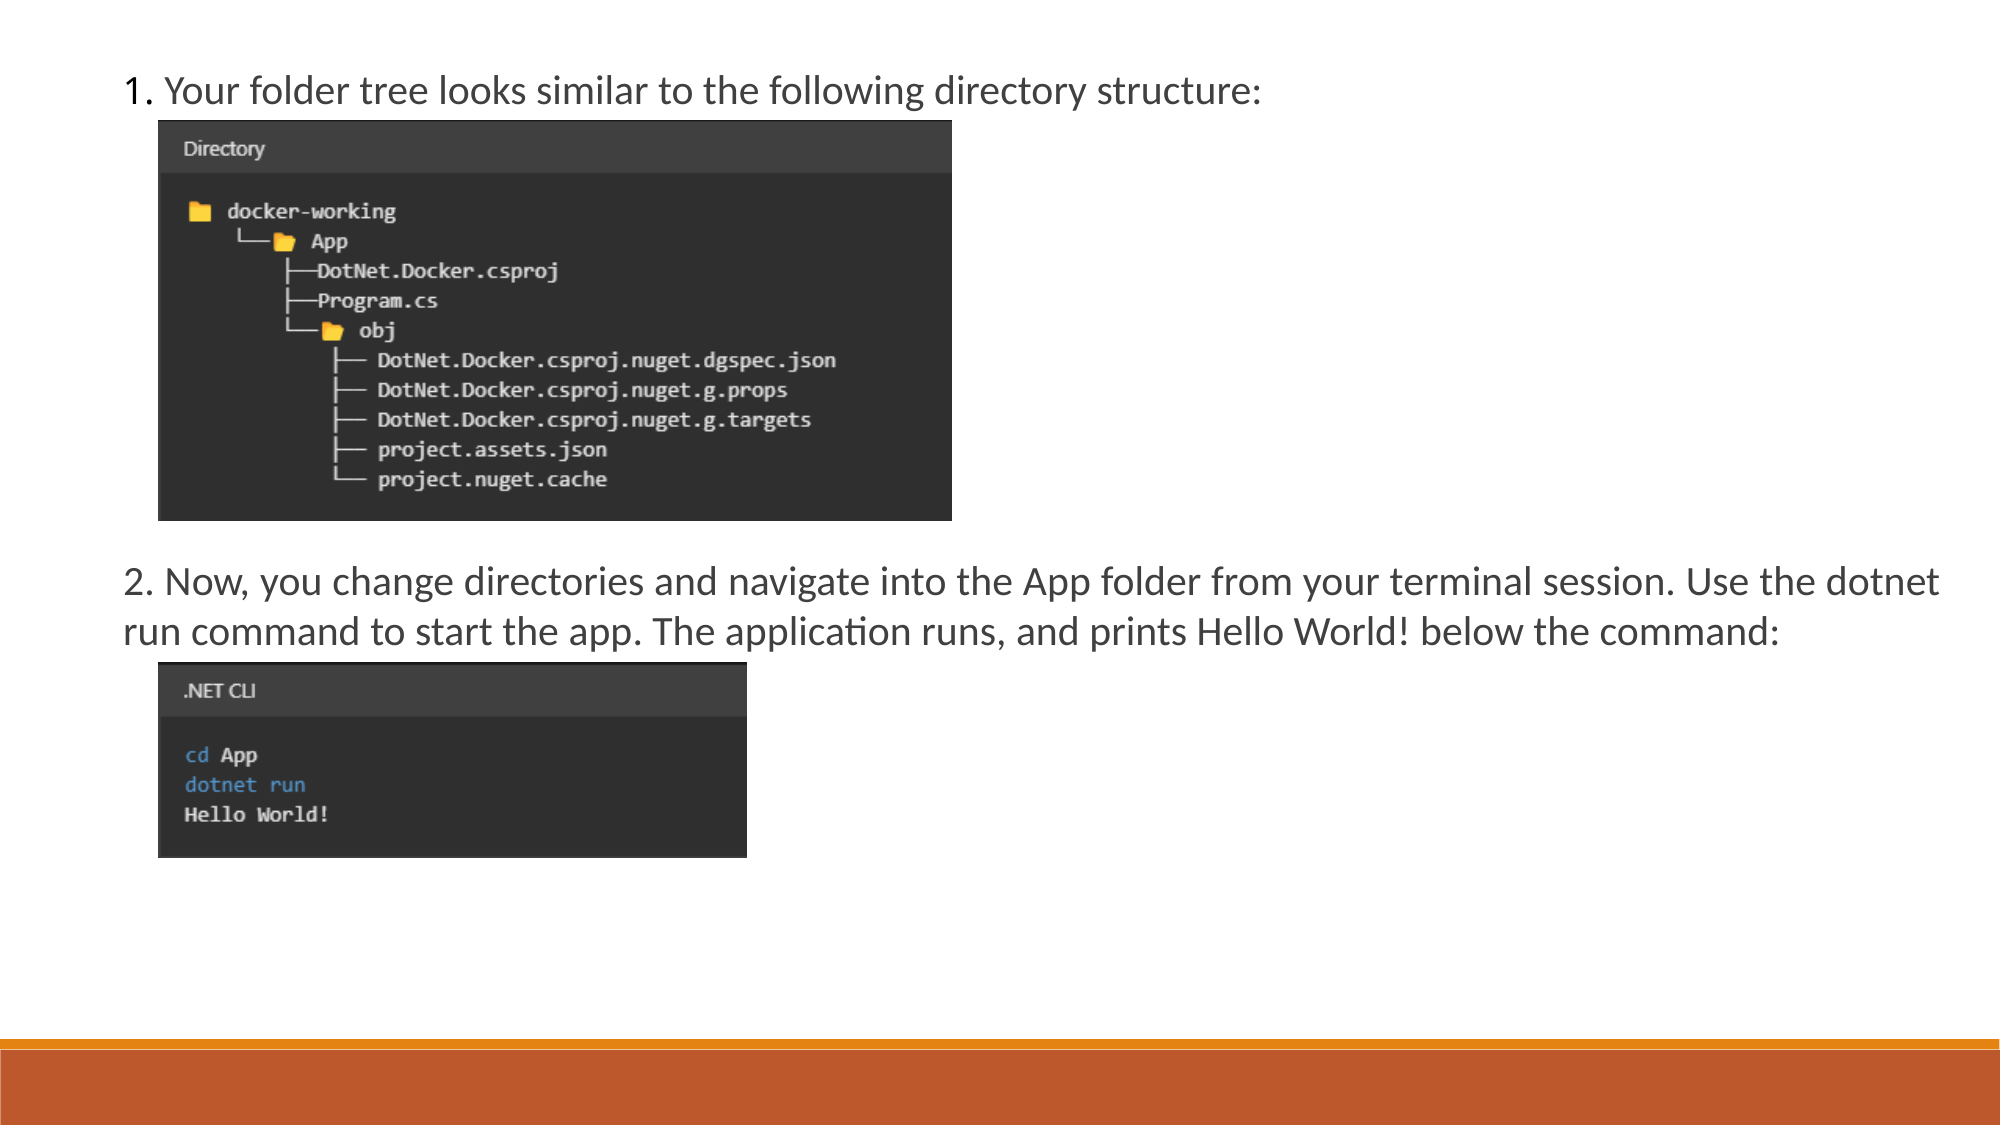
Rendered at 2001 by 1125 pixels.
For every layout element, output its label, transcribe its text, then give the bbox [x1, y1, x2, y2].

text_box 1. Your folder tree looks similar to the following directory structure: [108, 55, 1446, 120]
text_box 2. Now, you change directories and navigate into the App folder from your terminal session. Use the dotnet run command to start the app. The application runs, and prints Hello World! below the command: [108, 546, 1957, 661]
picture [158, 120, 952, 522]
picture [158, 661, 747, 859]
